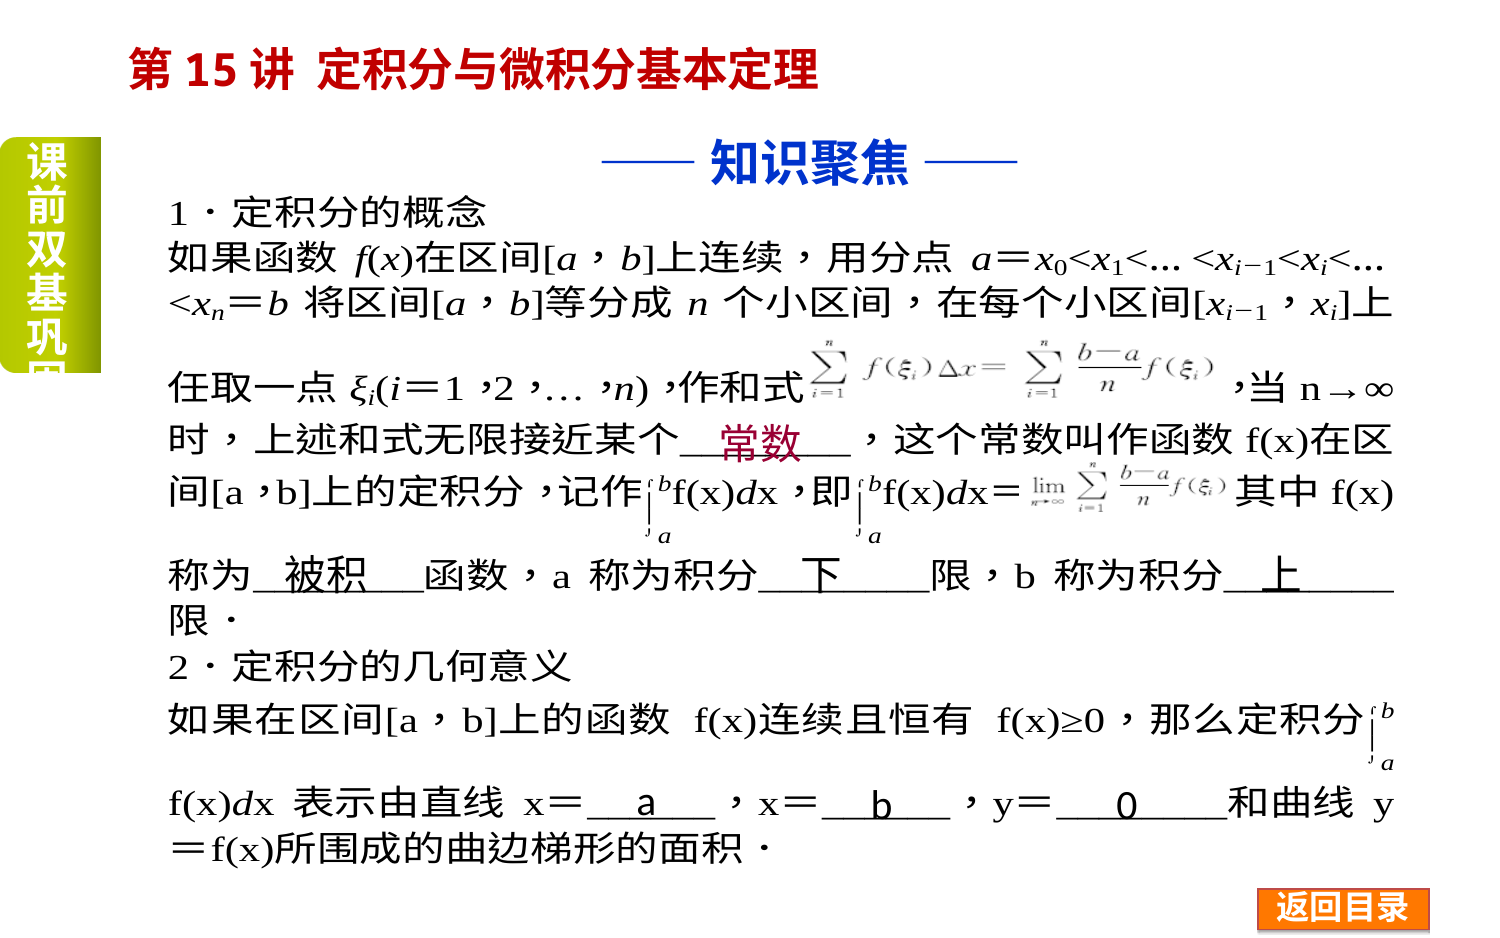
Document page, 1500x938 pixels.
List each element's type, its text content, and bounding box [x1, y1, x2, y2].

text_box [0, 134, 101, 375]
text_box ——知识聚焦 —— [583, 111, 1093, 188]
text_box 返回目录 [1257, 889, 1429, 930]
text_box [167, 189, 1395, 919]
text_box 第15讲 定积分与微积分基本定理 [112, 35, 1211, 101]
picture [1019, 458, 1231, 515]
